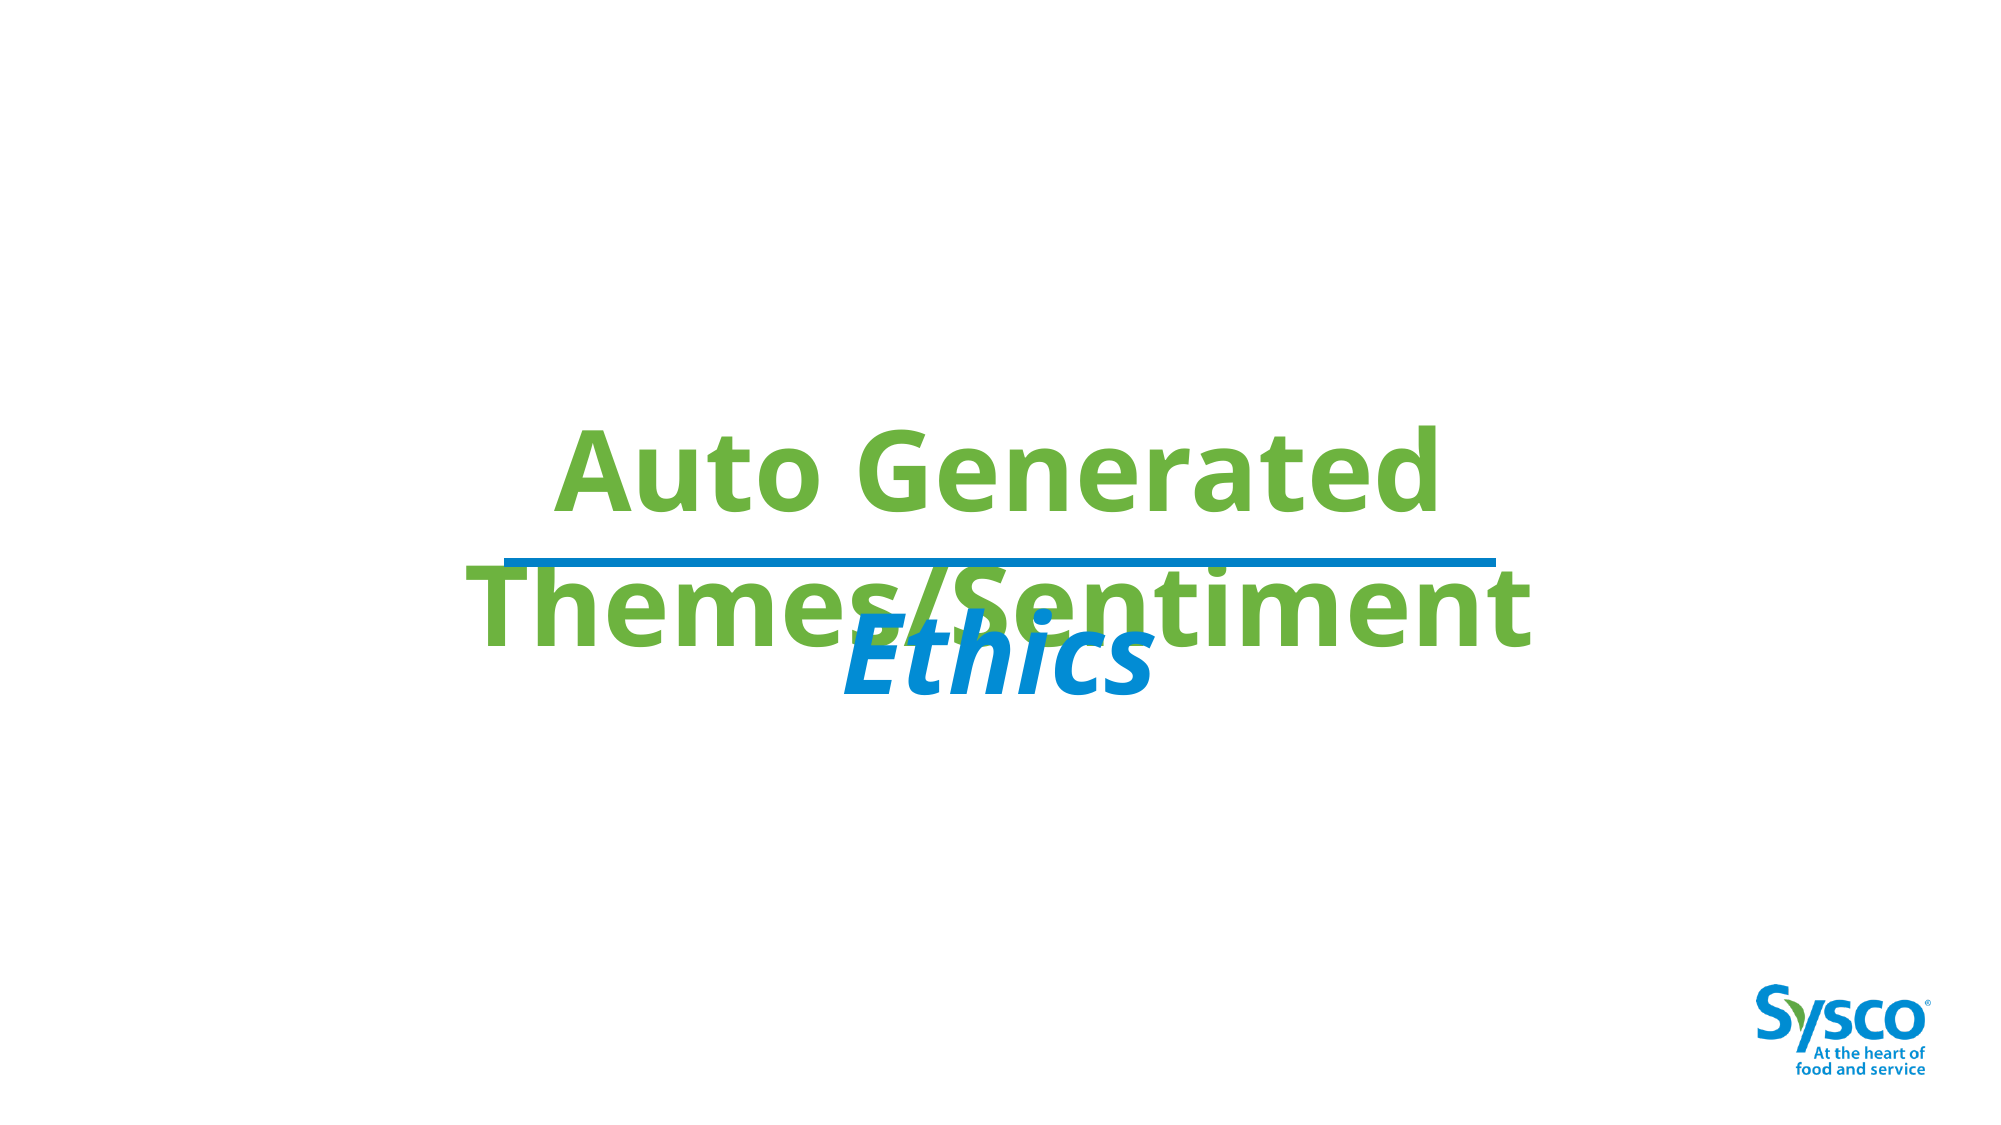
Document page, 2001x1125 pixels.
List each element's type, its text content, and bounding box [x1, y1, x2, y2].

text_box Auto Generated Themes/Sentiment [0, 391, 2000, 574]
picture [1756, 984, 1931, 1076]
text_box Ethics [0, 574, 2000, 725]
picture [1756, 984, 1770, 996]
